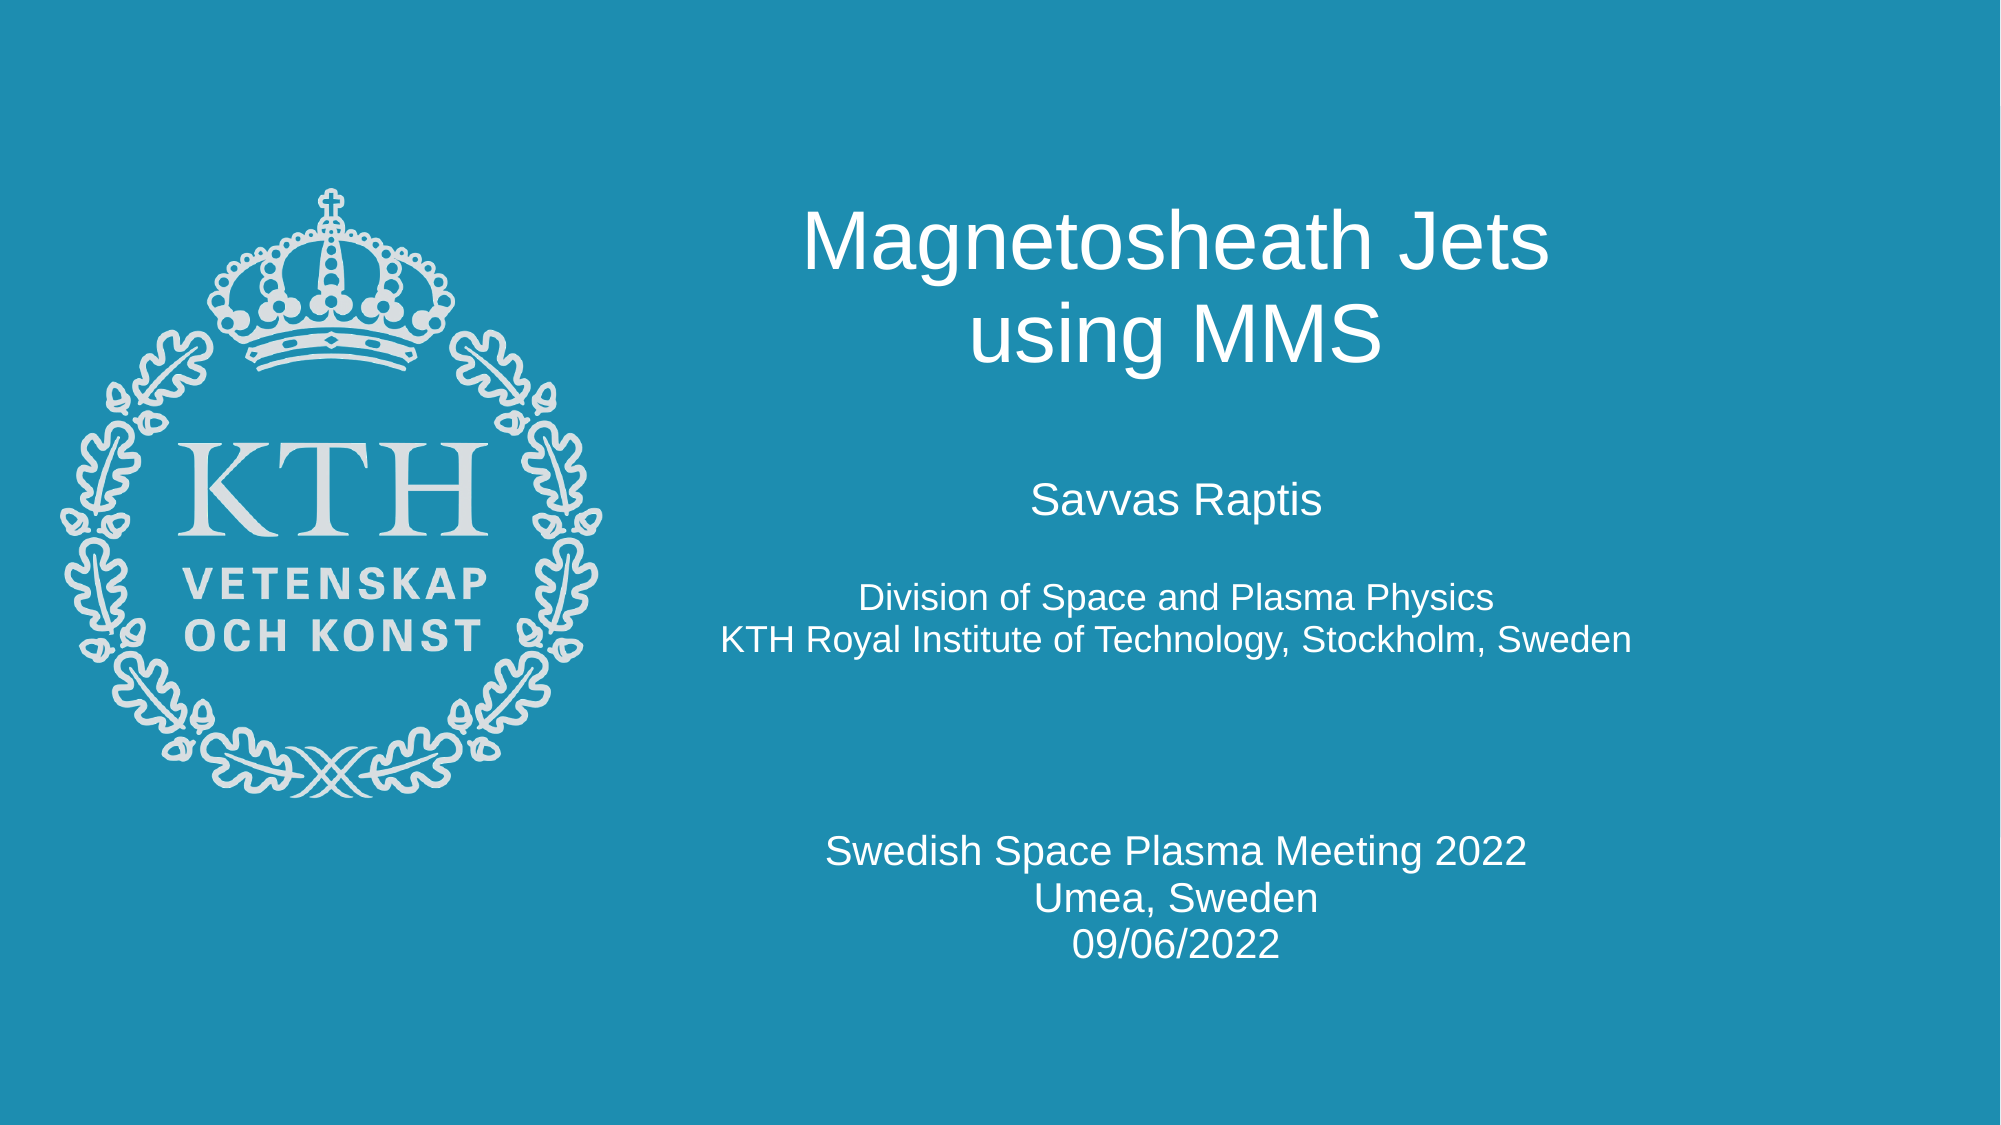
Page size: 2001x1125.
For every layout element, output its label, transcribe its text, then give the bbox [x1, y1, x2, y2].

picture [60, 188, 605, 803]
title Magnetosheath Jets using MMS Savvas Raptis Division of Space and Plasma Physics KTH Royal Institute of Technology, Stockholm, Sweden Swedish Space Plasma Meeting 2022 Umea, Sweden 09/06/2022 [604, 47, 1749, 1115]
